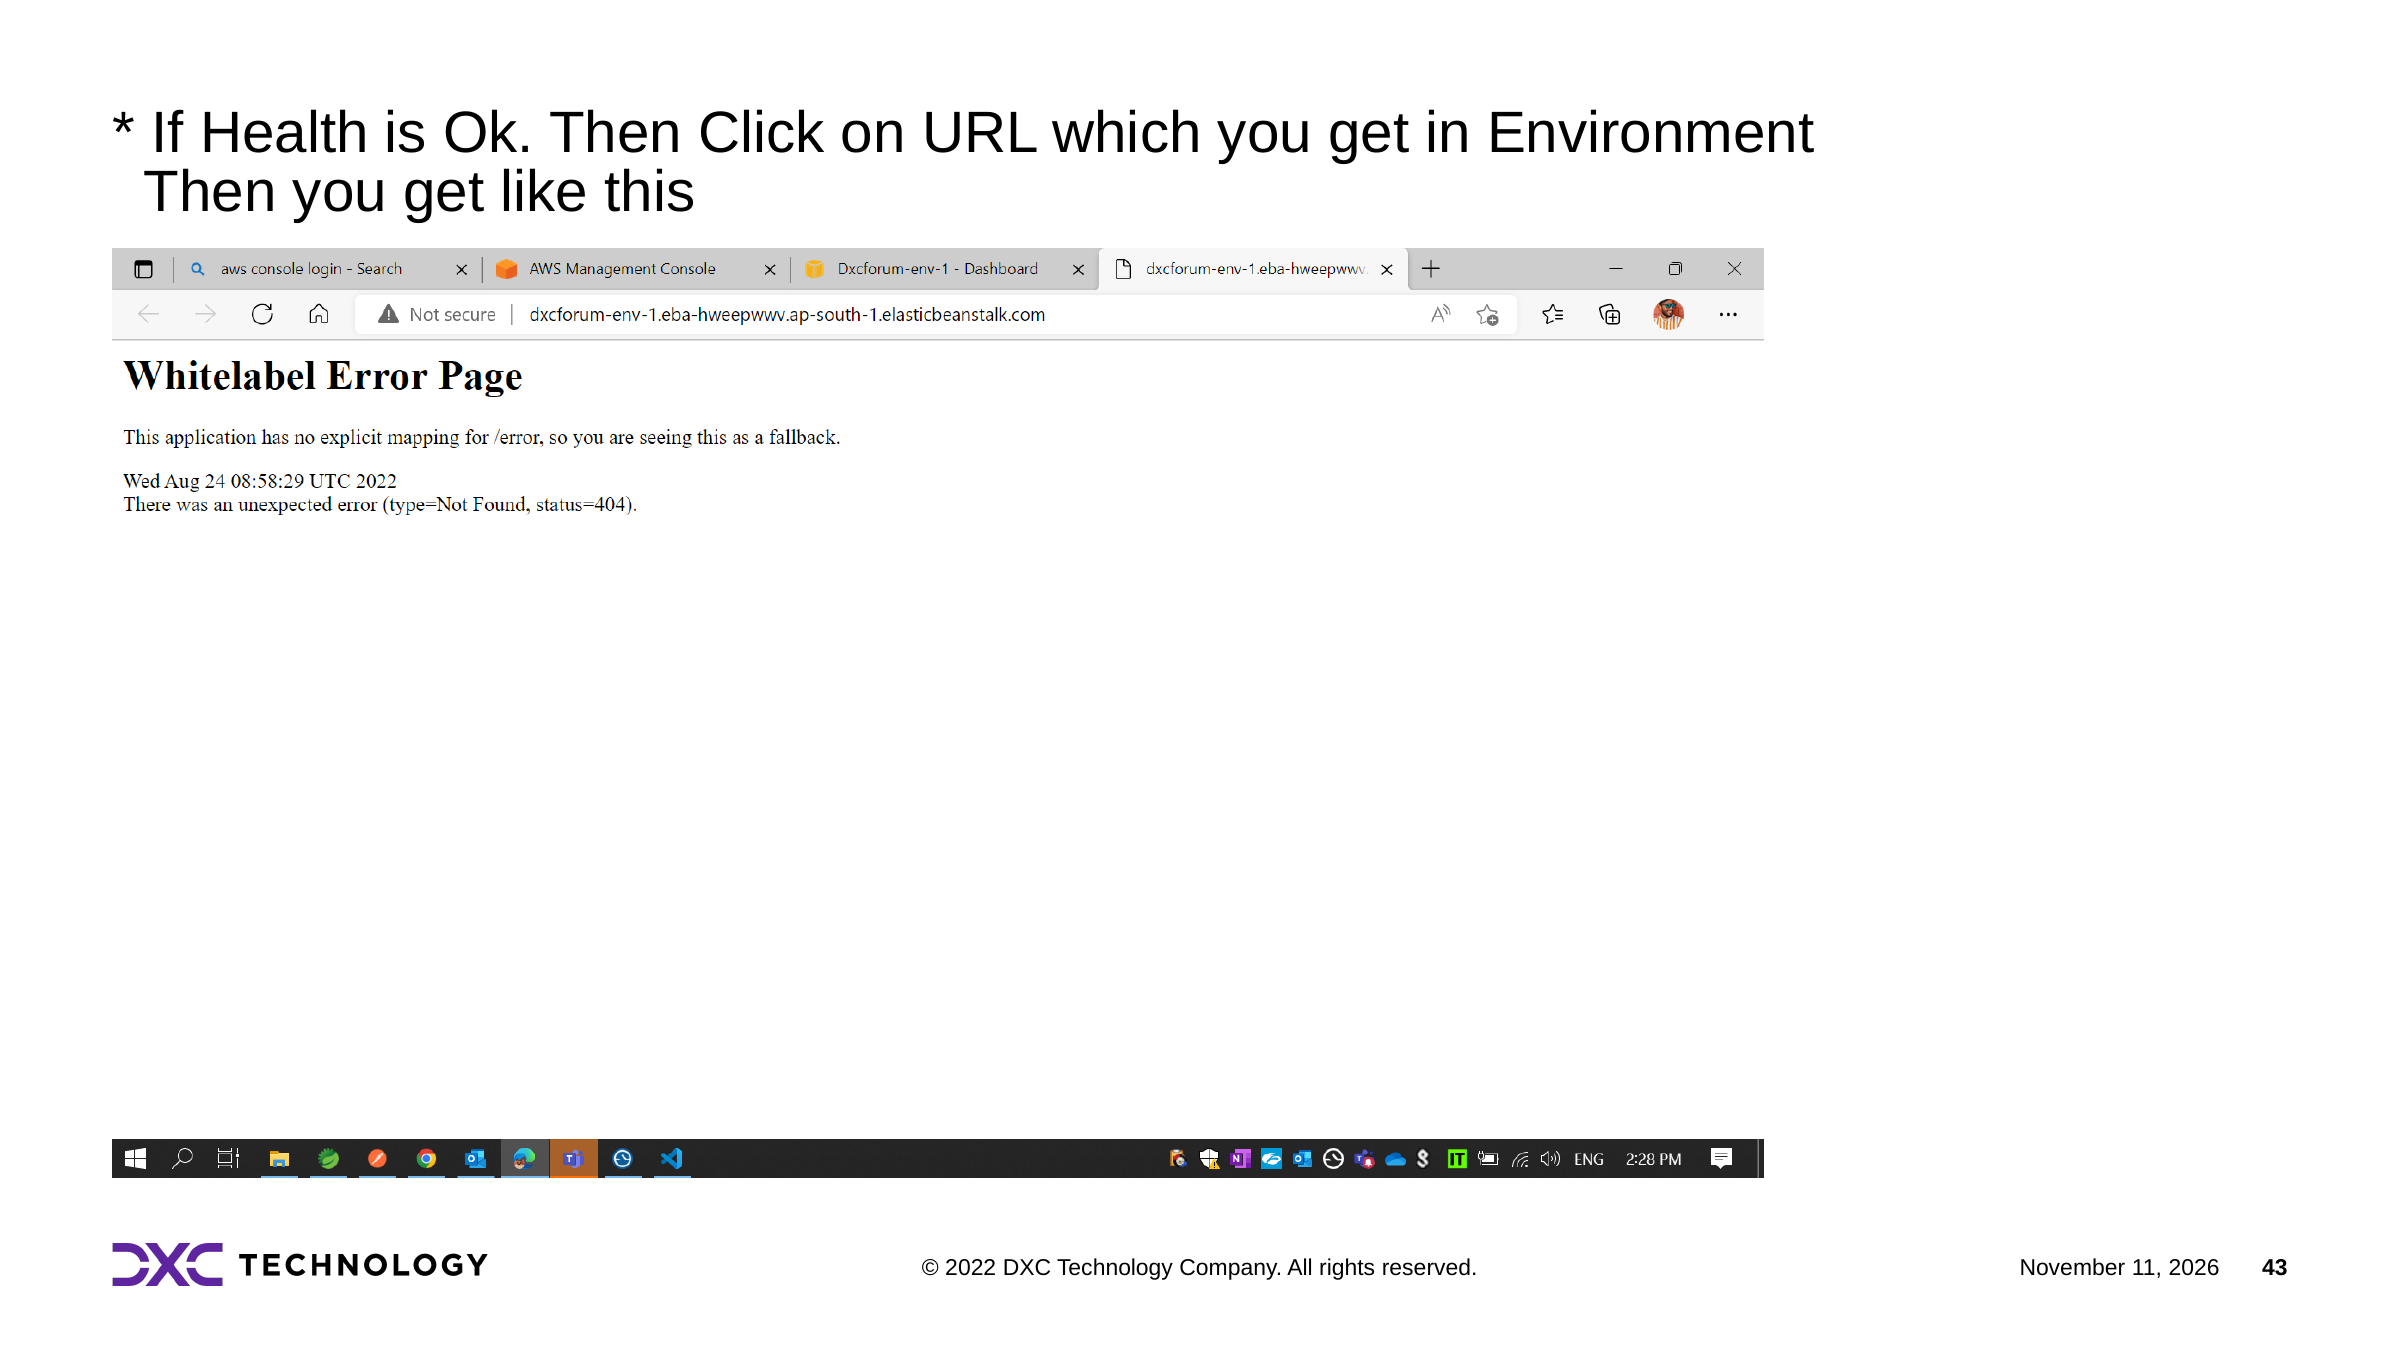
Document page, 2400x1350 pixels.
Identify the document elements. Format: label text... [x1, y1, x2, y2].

picture [112, 1243, 488, 1286]
title * If Health is Ok. Then Click on URL which you get in Environment Then you get like this [112, 104, 2288, 338]
picture [112, 248, 1764, 1178]
